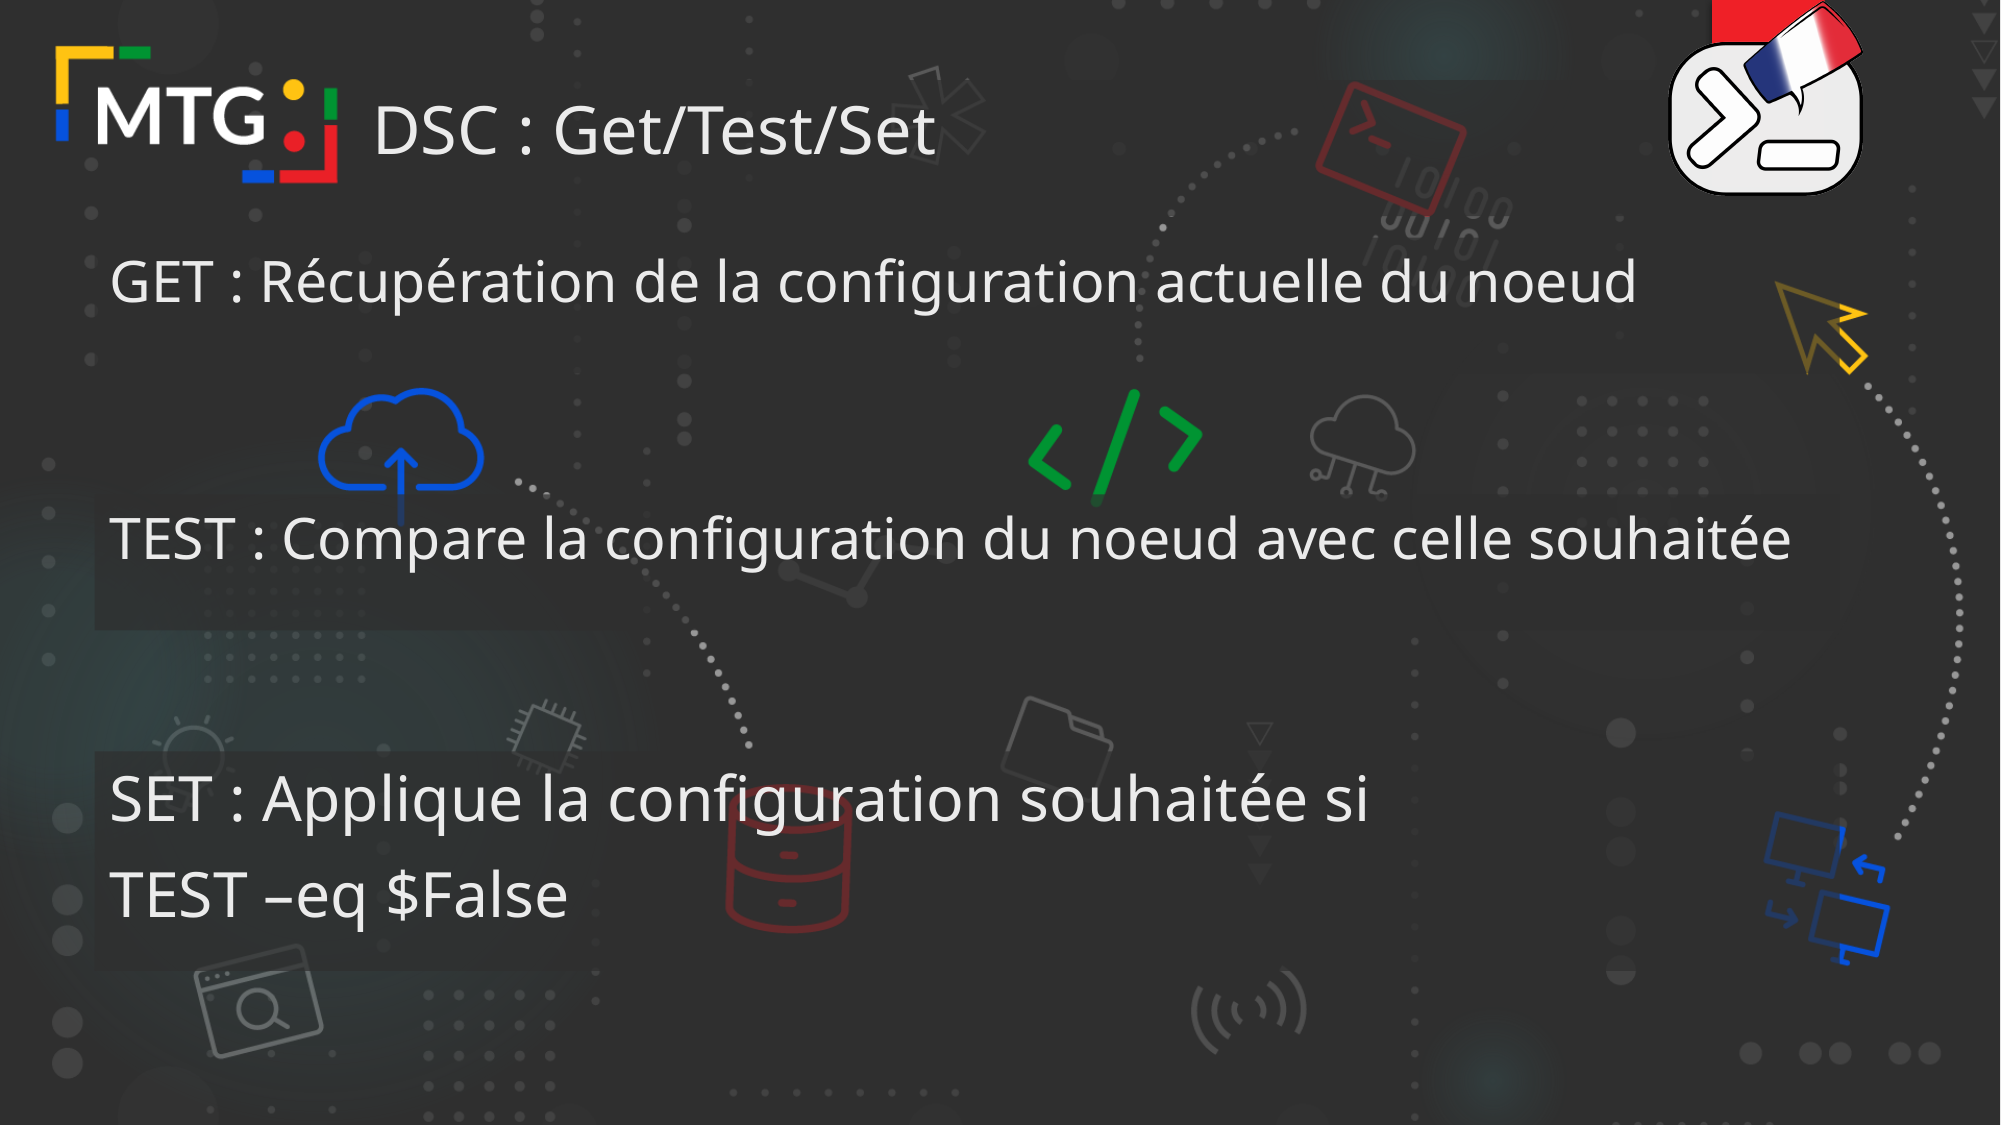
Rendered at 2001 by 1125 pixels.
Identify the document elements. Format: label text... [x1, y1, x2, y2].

text_box SET : Applique la configuration souhaitée si TEST –eq $False [94, 751, 1840, 971]
text_box DSC : Get/Test/Set [357, 80, 1707, 217]
text_box TEST : Compare la configuration du noeud avec celle souhaitée [94, 494, 1840, 631]
picture [0, 0, 2001, 1125]
list GET : Récupération de la configuration actuelle du noeud [94, 237, 1840, 374]
